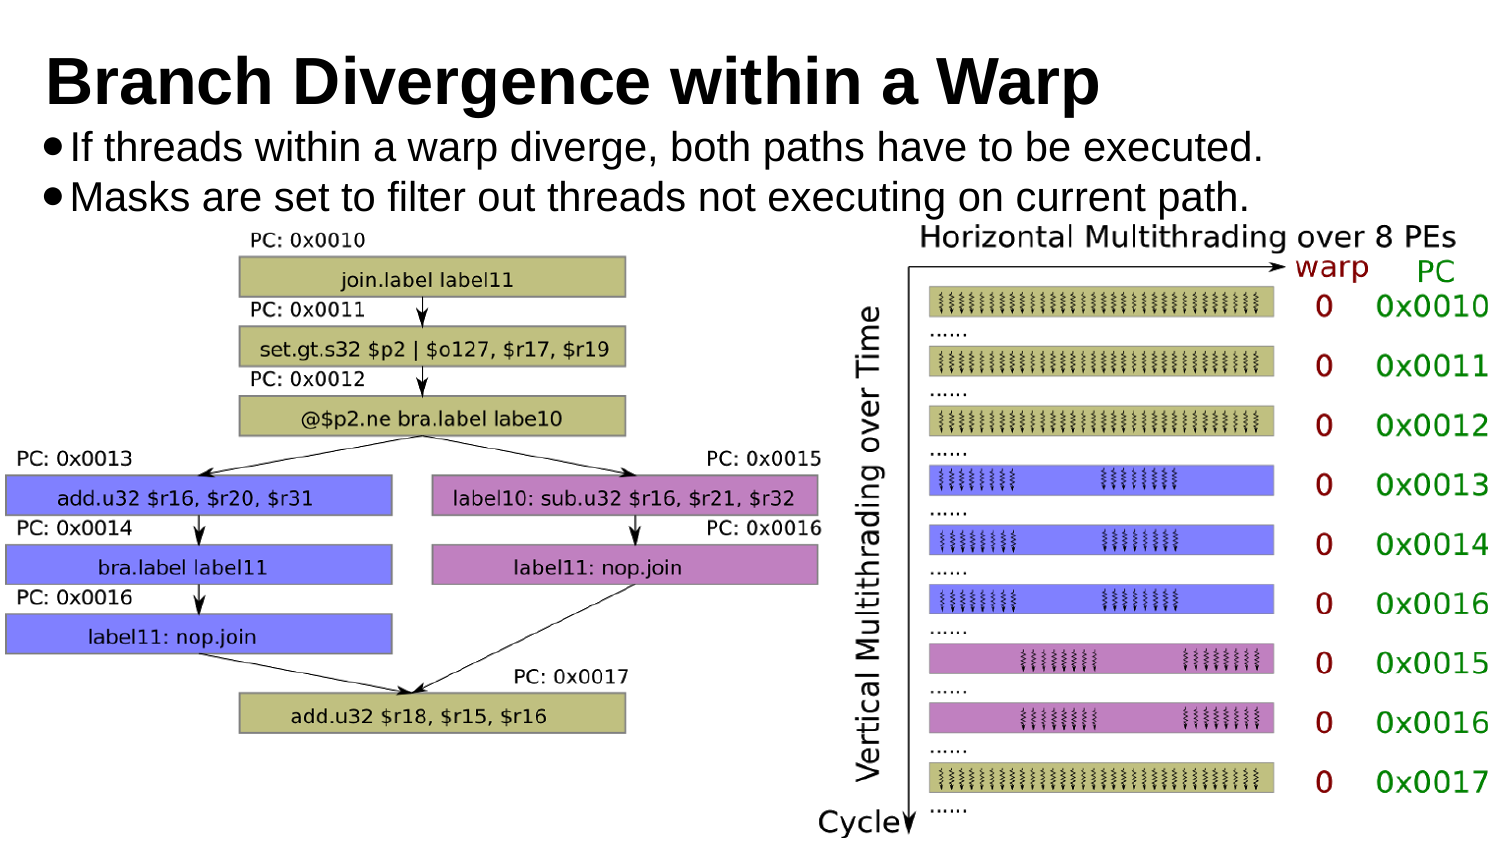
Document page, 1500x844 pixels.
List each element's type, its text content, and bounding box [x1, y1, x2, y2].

list If threads within a warp diverge, both paths have to be executed. Masks are set to filter out threads not executing on current path. [0, 104, 1483, 227]
title Branch Divergence within a Warp [30, 22, 1500, 95]
picture [4, 224, 1488, 838]
